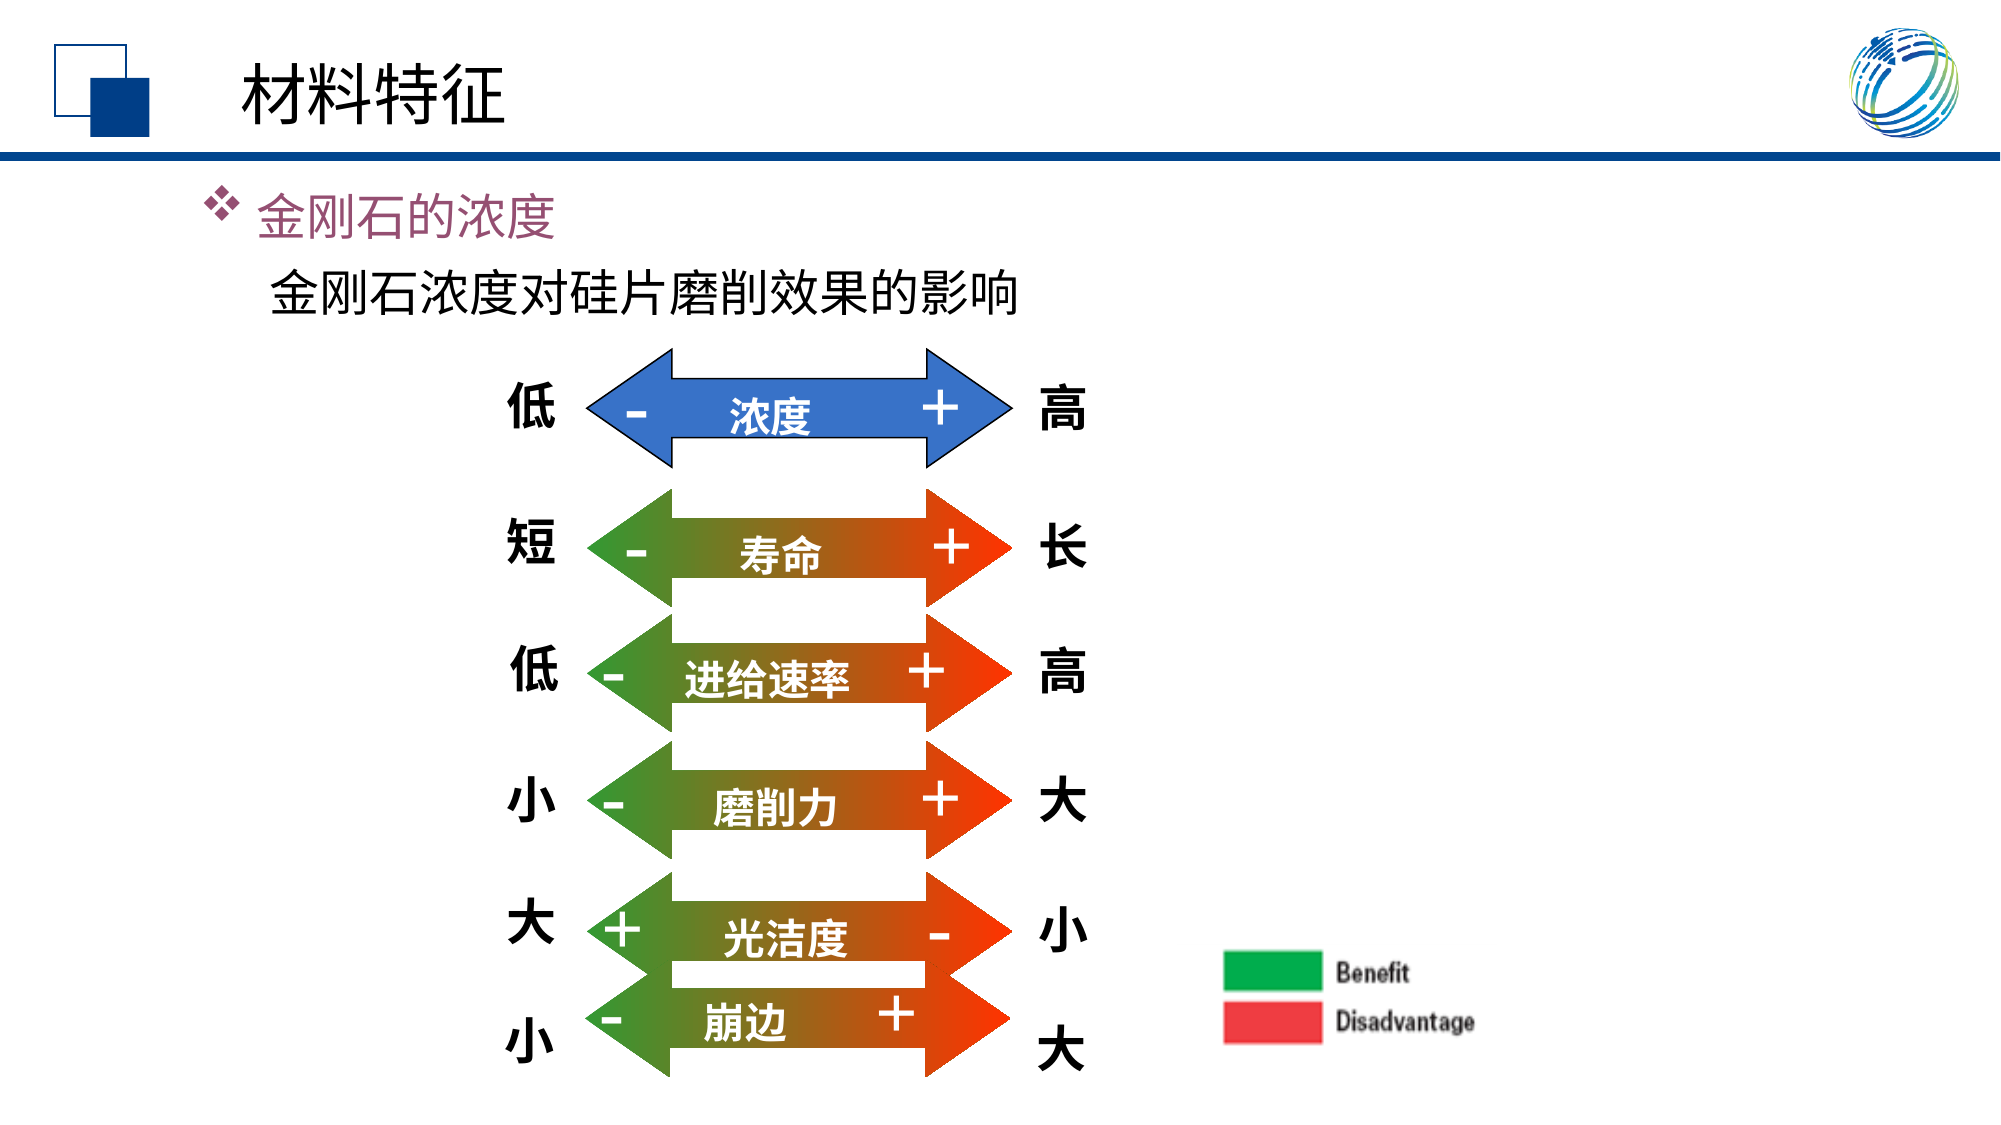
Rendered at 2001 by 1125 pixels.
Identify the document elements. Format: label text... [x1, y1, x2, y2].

text_box [925, 1061, 949, 1078]
text_box 小 [490, 1002, 573, 1078]
text_box [586, 392, 610, 425]
text_box [651, 718, 672, 733]
text_box [999, 1010, 1011, 1027]
text_box [926, 718, 948, 733]
text_box [1000, 923, 1013, 940]
text_box [654, 455, 672, 468]
text_box 大 [492, 883, 575, 959]
text_box 高 [1023, 632, 1107, 707]
text_box 小 [492, 760, 575, 836]
text_box - 进给速率 + [586, 612, 1000, 718]
text_box 小 [1023, 890, 1107, 966]
picture [1177, 943, 1497, 1060]
text_box [926, 455, 945, 468]
text_box 金刚石的浓度 [184, 170, 943, 259]
text_box 短 [492, 502, 575, 578]
text_box 大 [1021, 1009, 1105, 1085]
text_box [926, 847, 945, 860]
text_box 金刚石浓度对硅片磨削效果的影响 [220, 246, 1308, 334]
text_box - 崩边 + [584, 955, 999, 1061]
text_box [646, 1061, 670, 1078]
text_box - 浓度 + [610, 350, 989, 455]
text_box 材料特征 [225, 45, 1094, 140]
text_box [989, 392, 1013, 425]
text_box [1000, 792, 1013, 809]
text_box 大 [1023, 760, 1107, 836]
text_box [586, 531, 610, 565]
text_box [989, 532, 1013, 565]
text_box - 磨削力 + [586, 741, 1000, 847]
text_box - 寿命 + [610, 489, 989, 594]
text_box [926, 594, 946, 608]
text_box 低 [492, 366, 575, 442]
text_box [653, 847, 672, 860]
text_box 高 [1023, 369, 1107, 444]
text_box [54, 45, 150, 137]
text_box [652, 594, 672, 608]
text_box + 光洁度 - [586, 872, 1000, 978]
picture [1845, 24, 1963, 142]
text_box [1000, 665, 1013, 682]
text_box 低 [494, 630, 578, 705]
text_box 长 [1023, 508, 1107, 584]
